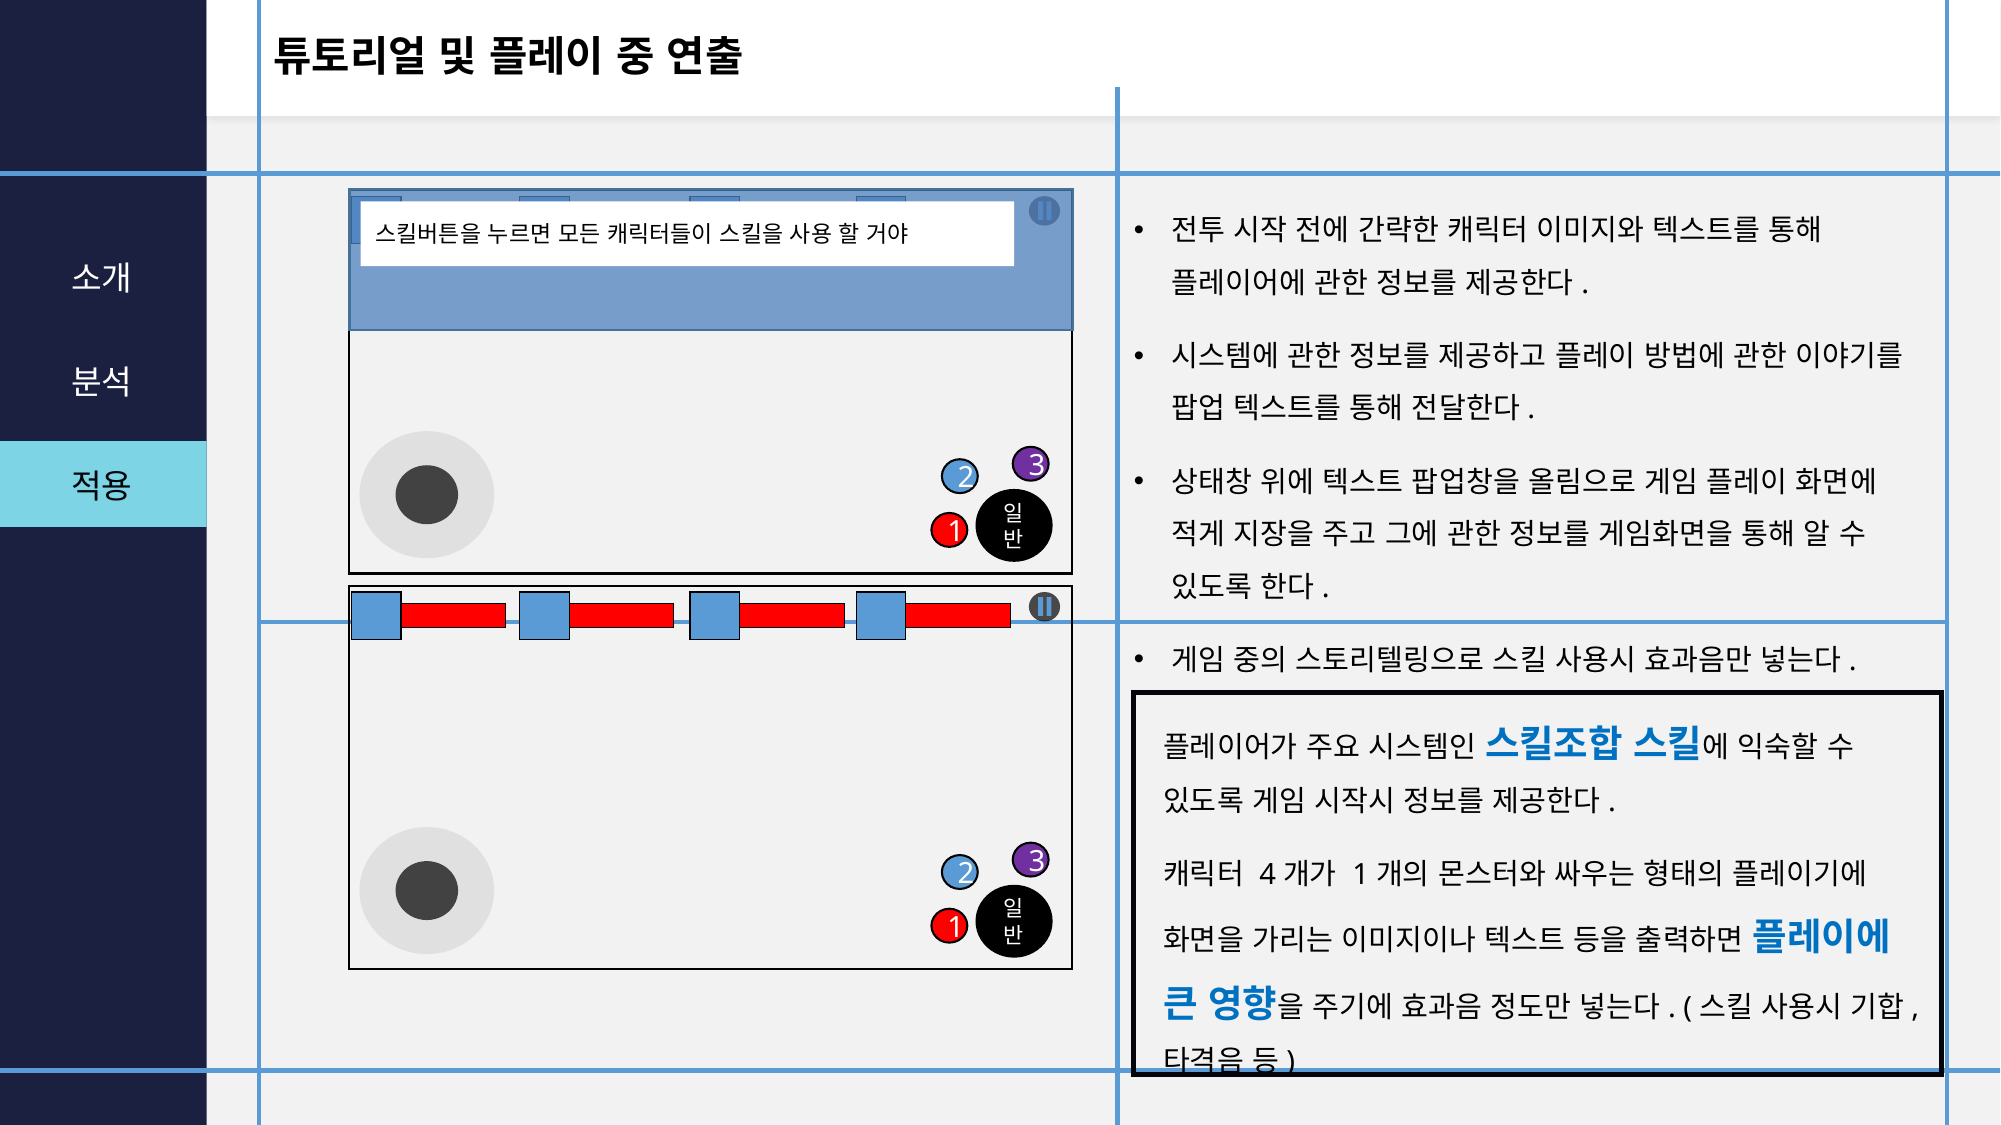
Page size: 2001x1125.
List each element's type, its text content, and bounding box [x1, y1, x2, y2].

list 전투 시작 전에 간략한 캐릭터 이미지와 텍스트를 통해 플레이어에 관한 정보를 제공한다. 시스템에 관한 정보를 제공하고 플레이 방법에 관한 이야기를 팝업 텍스트를 통해 전달한다. 상태창 위에 텍스트 팝업창을 올림으로 게임 플레이 화면에 적게 지장을 주고 그에 관한 정보를 게임화면을 통해 알 수 있도록 한다. 게임 중의 스토리텔링으로 스킬 사용시 효과음만 넣는다. 플레이어가 주요 시스템인 스킬조합 스킬에 익숙할 수 있도록 게임 시작시 정보를 제공한다. 캐릭터 4개가 1개의 몬스터와 싸우는 형태의 플레이기에 화면을 가리는 이미지이나 텍스트 등을 출력하면 플레이에 큰 영향을 주기에 효과음 정도만 넣는다. (스킬 사용시 기합, 타격음 등) [1119, 186, 1944, 1027]
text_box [349, 188, 1073, 574]
title 튜토리얼 및 플레이 중 연출 [258, 0, 1805, 117]
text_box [349, 586, 1072, 970]
text_box [1132, 691, 1943, 1076]
